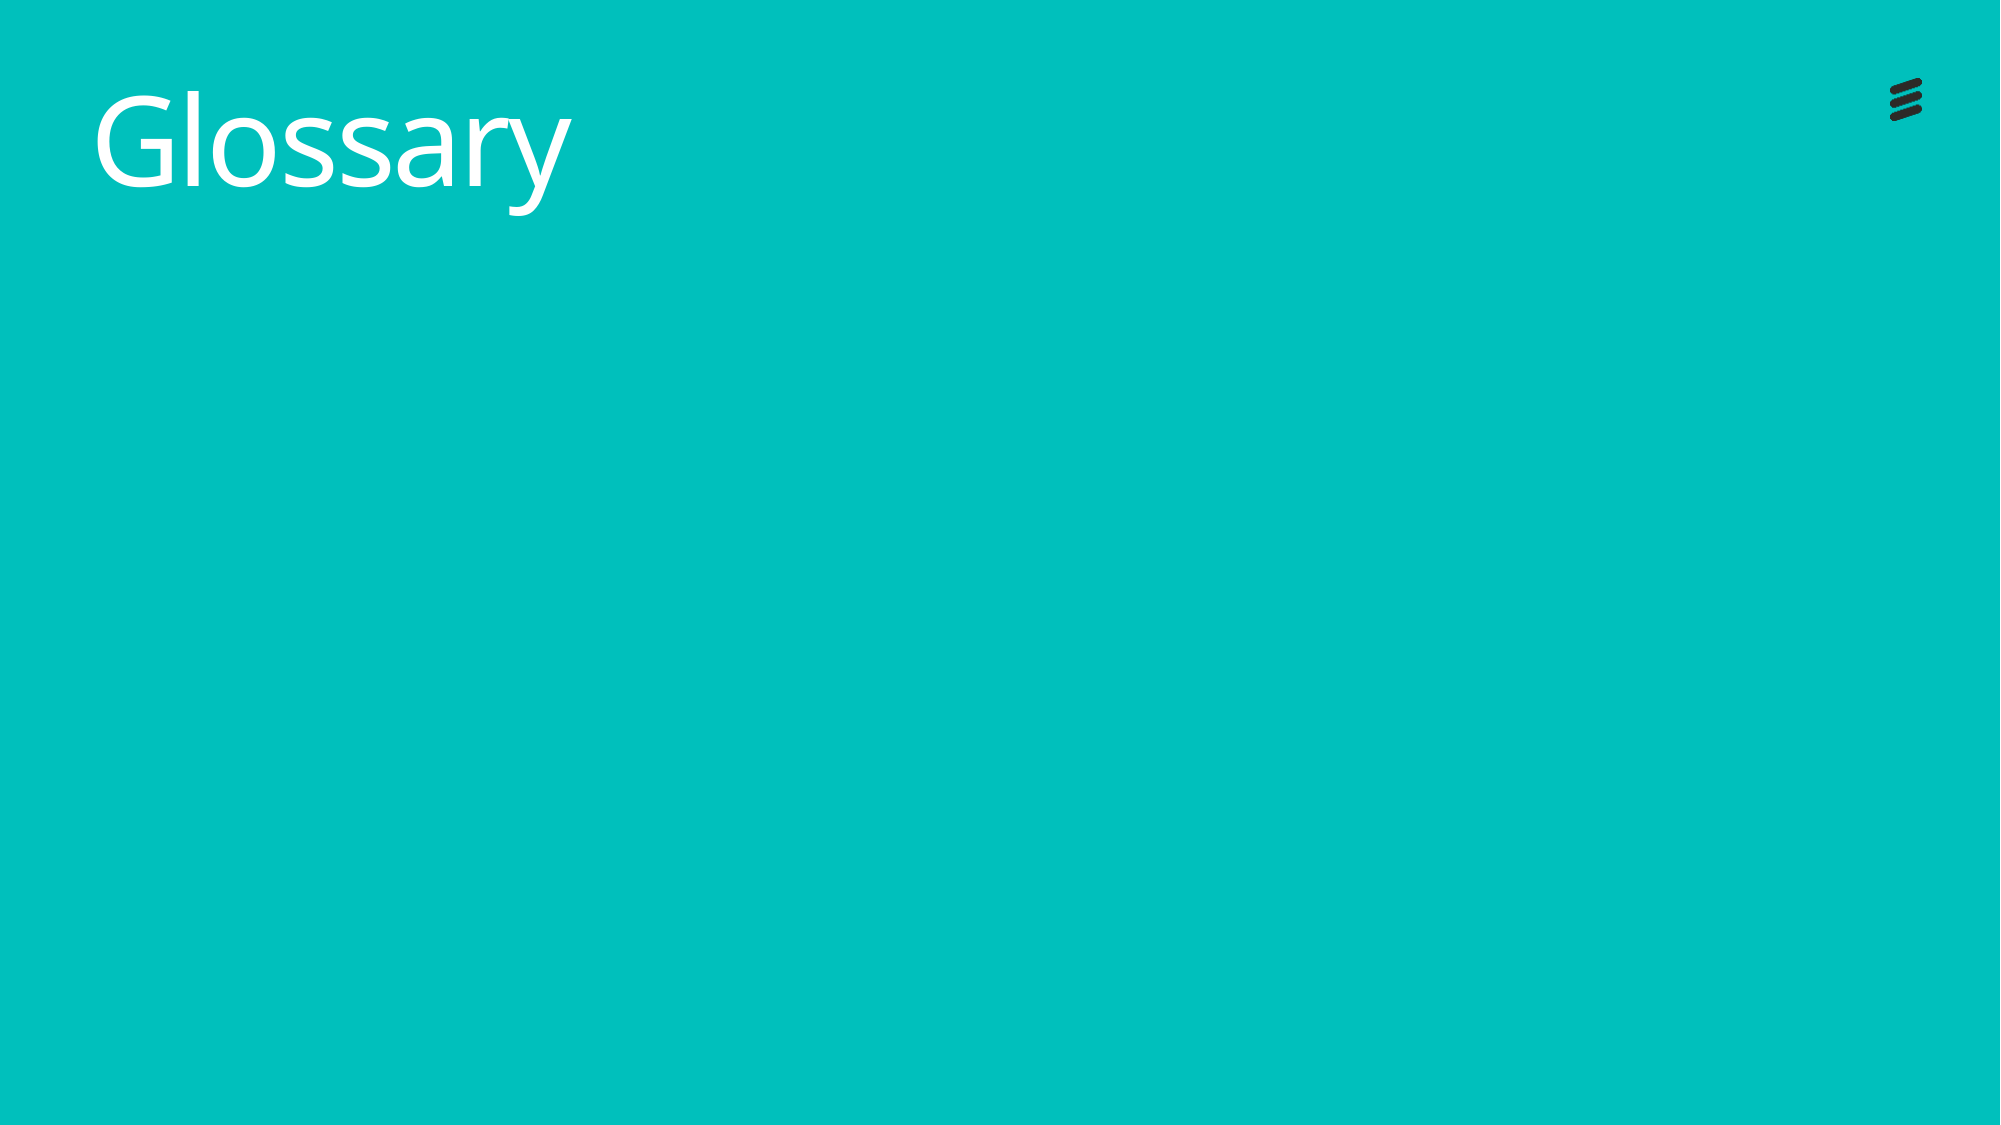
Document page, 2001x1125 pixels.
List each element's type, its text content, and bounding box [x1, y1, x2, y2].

title Glossary [78, 77, 1450, 646]
